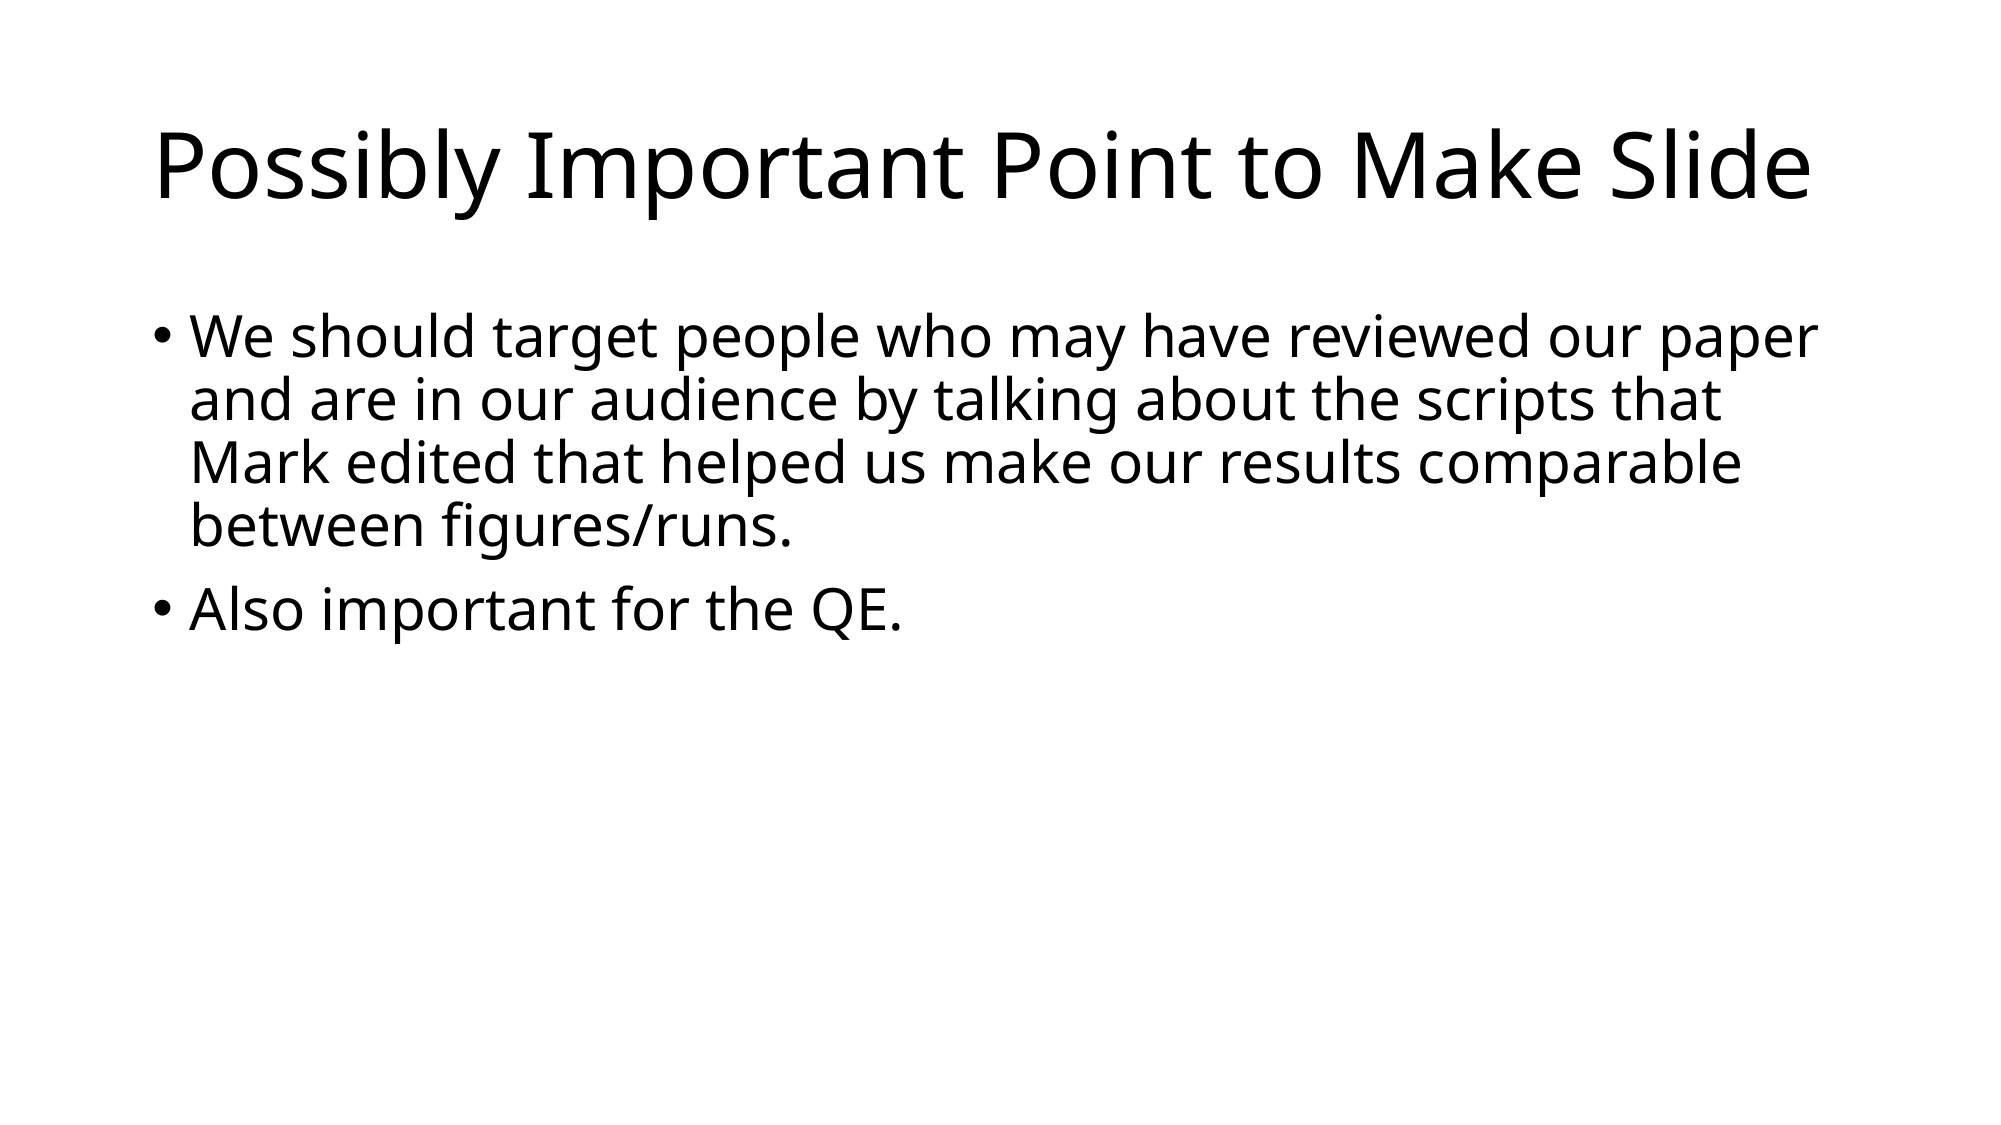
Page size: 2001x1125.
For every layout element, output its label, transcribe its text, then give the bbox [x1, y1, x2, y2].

title Possibly Important Point to Make Slide [137, 59, 1863, 278]
list We should target people who may have reviewed our paper and are in our audience by talking about the scripts that Mark edited that helped us make our results comparable between figures/runs. Also important for the QE. [137, 299, 1863, 1014]
